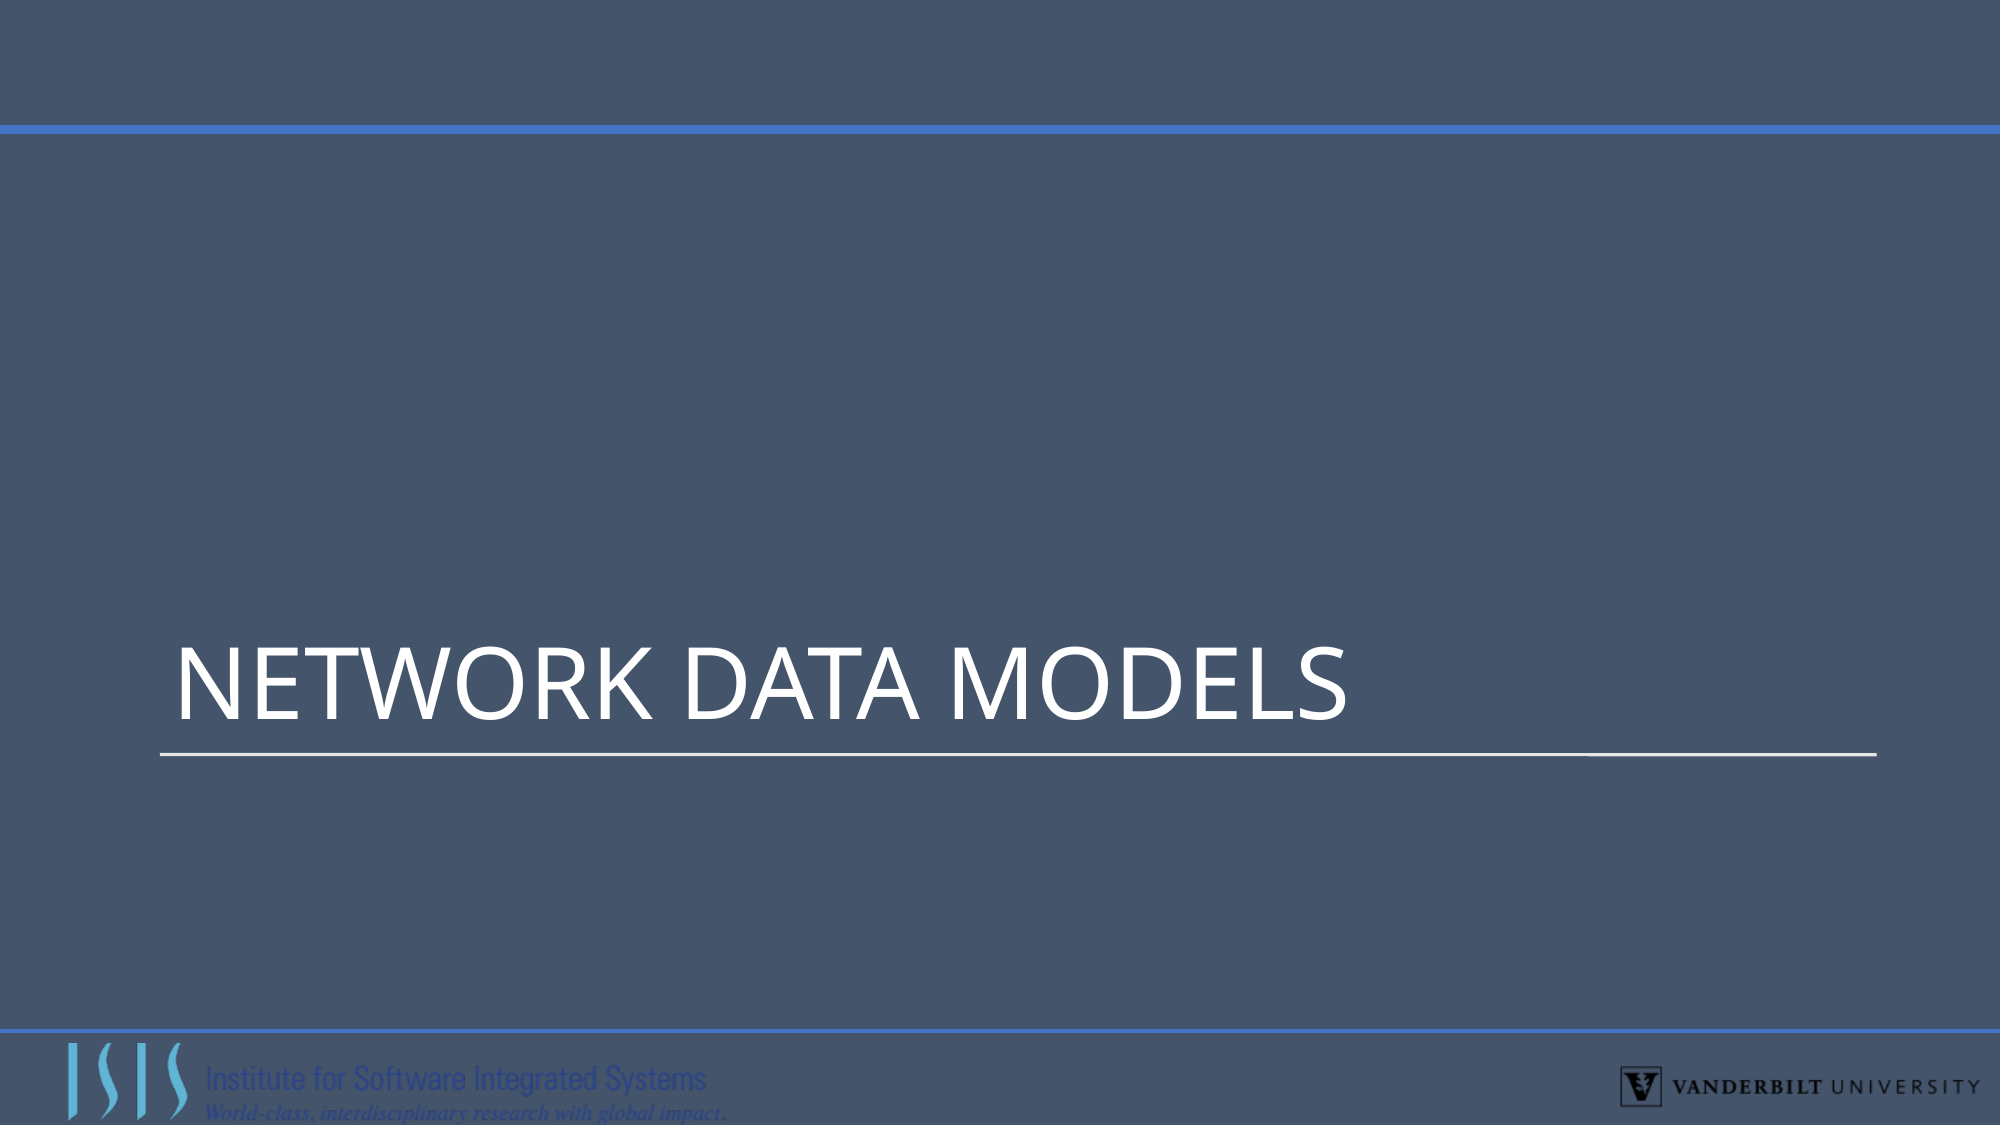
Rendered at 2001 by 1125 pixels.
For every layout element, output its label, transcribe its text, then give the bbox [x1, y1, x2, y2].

title Network Data Models [157, 387, 1858, 749]
